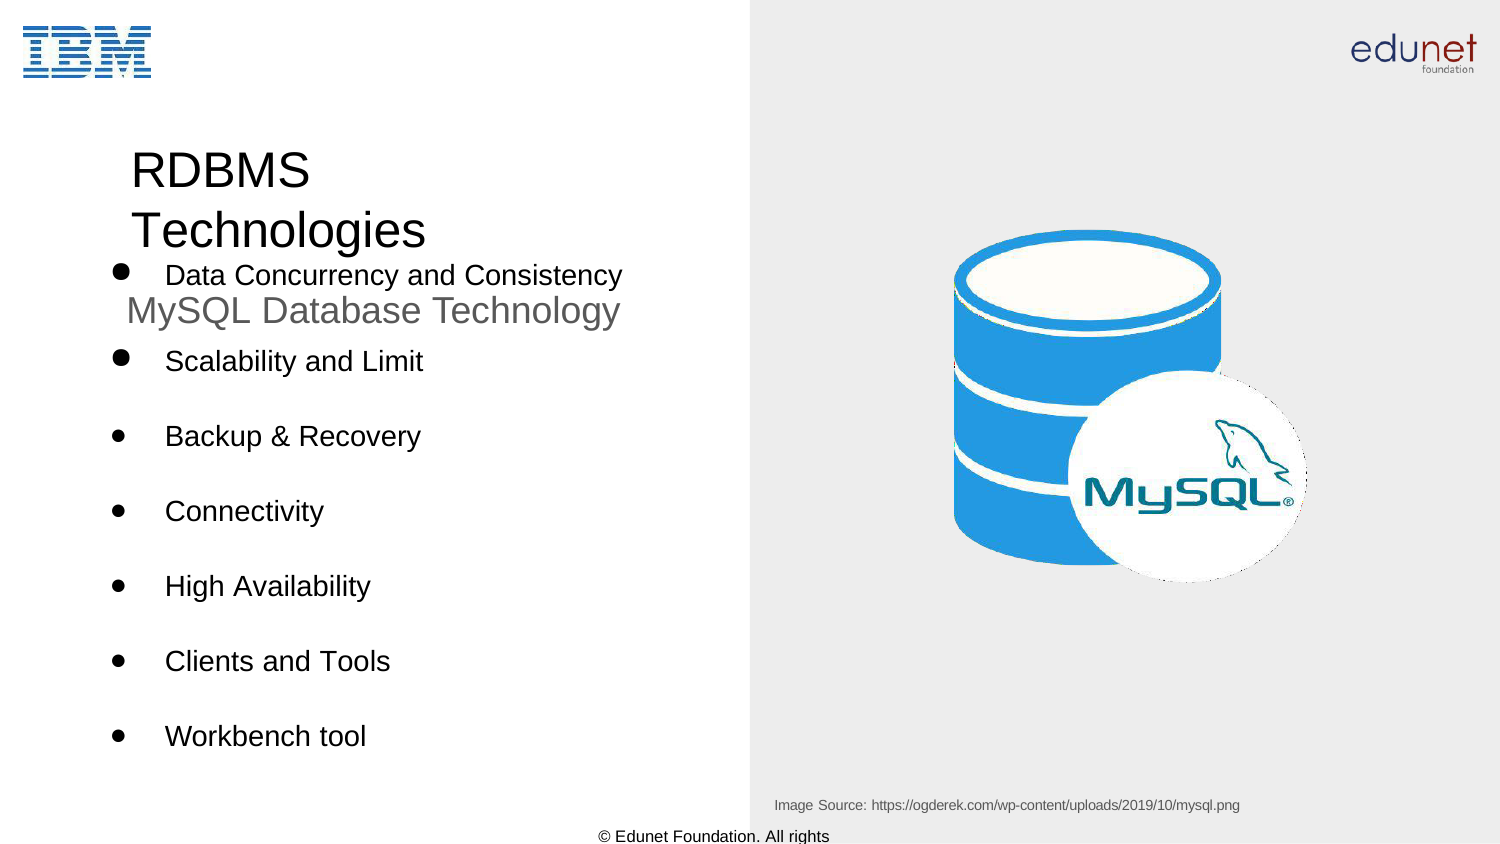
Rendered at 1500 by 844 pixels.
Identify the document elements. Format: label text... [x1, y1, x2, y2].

title RDBMS Technologies [128, 135, 618, 259]
footer © Edunet Foundation. All rights reserved. [596, 825, 744, 844]
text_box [749, 0, 1500, 844]
picture [23, 26, 151, 78]
picture [904, 210, 1345, 602]
text_box Data Concurrency and Consistency MySQL Database Technology Scalability and Limit Backup & Recovery Connectivity High Availability Clients and Tools Workbench tool [107, 259, 624, 753]
